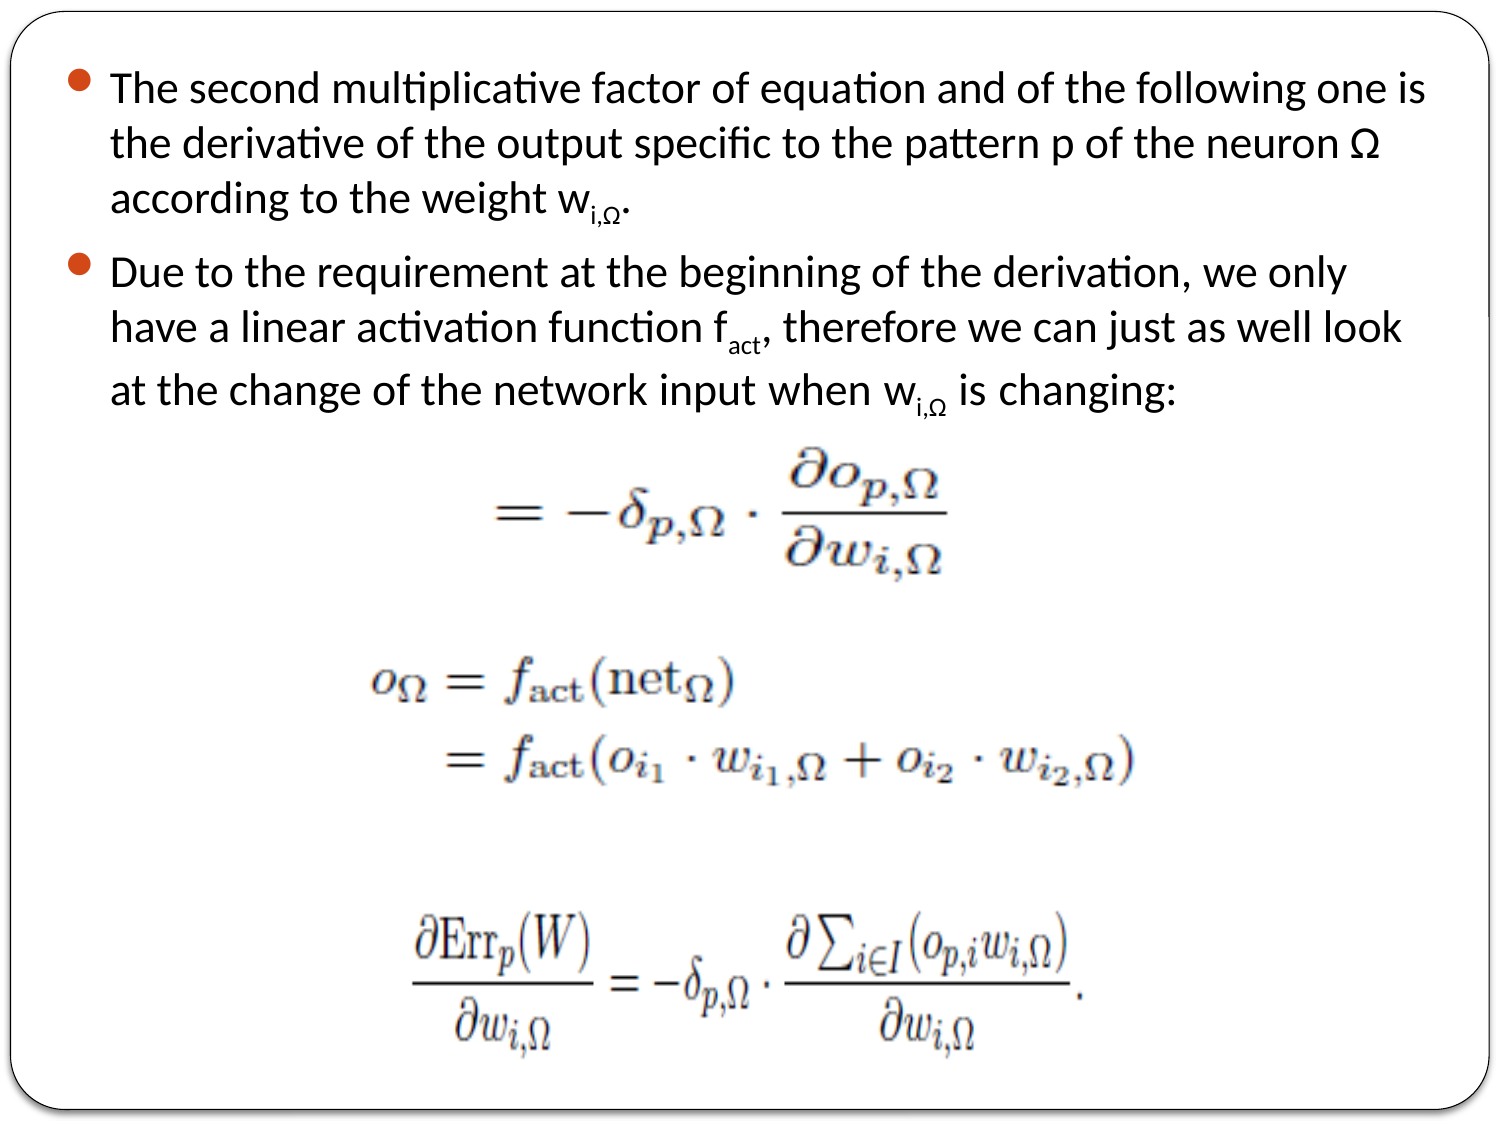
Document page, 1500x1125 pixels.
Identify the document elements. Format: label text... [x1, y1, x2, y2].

picture [399, 880, 1101, 1071]
picture [337, 437, 1138, 840]
list The second multiplicative factor of equation and of the following one is the derivative of the output specific to the pattern p of the neuron Ω according to the weight wi,Ω. Due to the requirement at the beginning of the derivation, we only have a linear activation function fact, therefore we can just as well look at the change of the network input when wi,Ω is changing: [50, 50, 1450, 1100]
